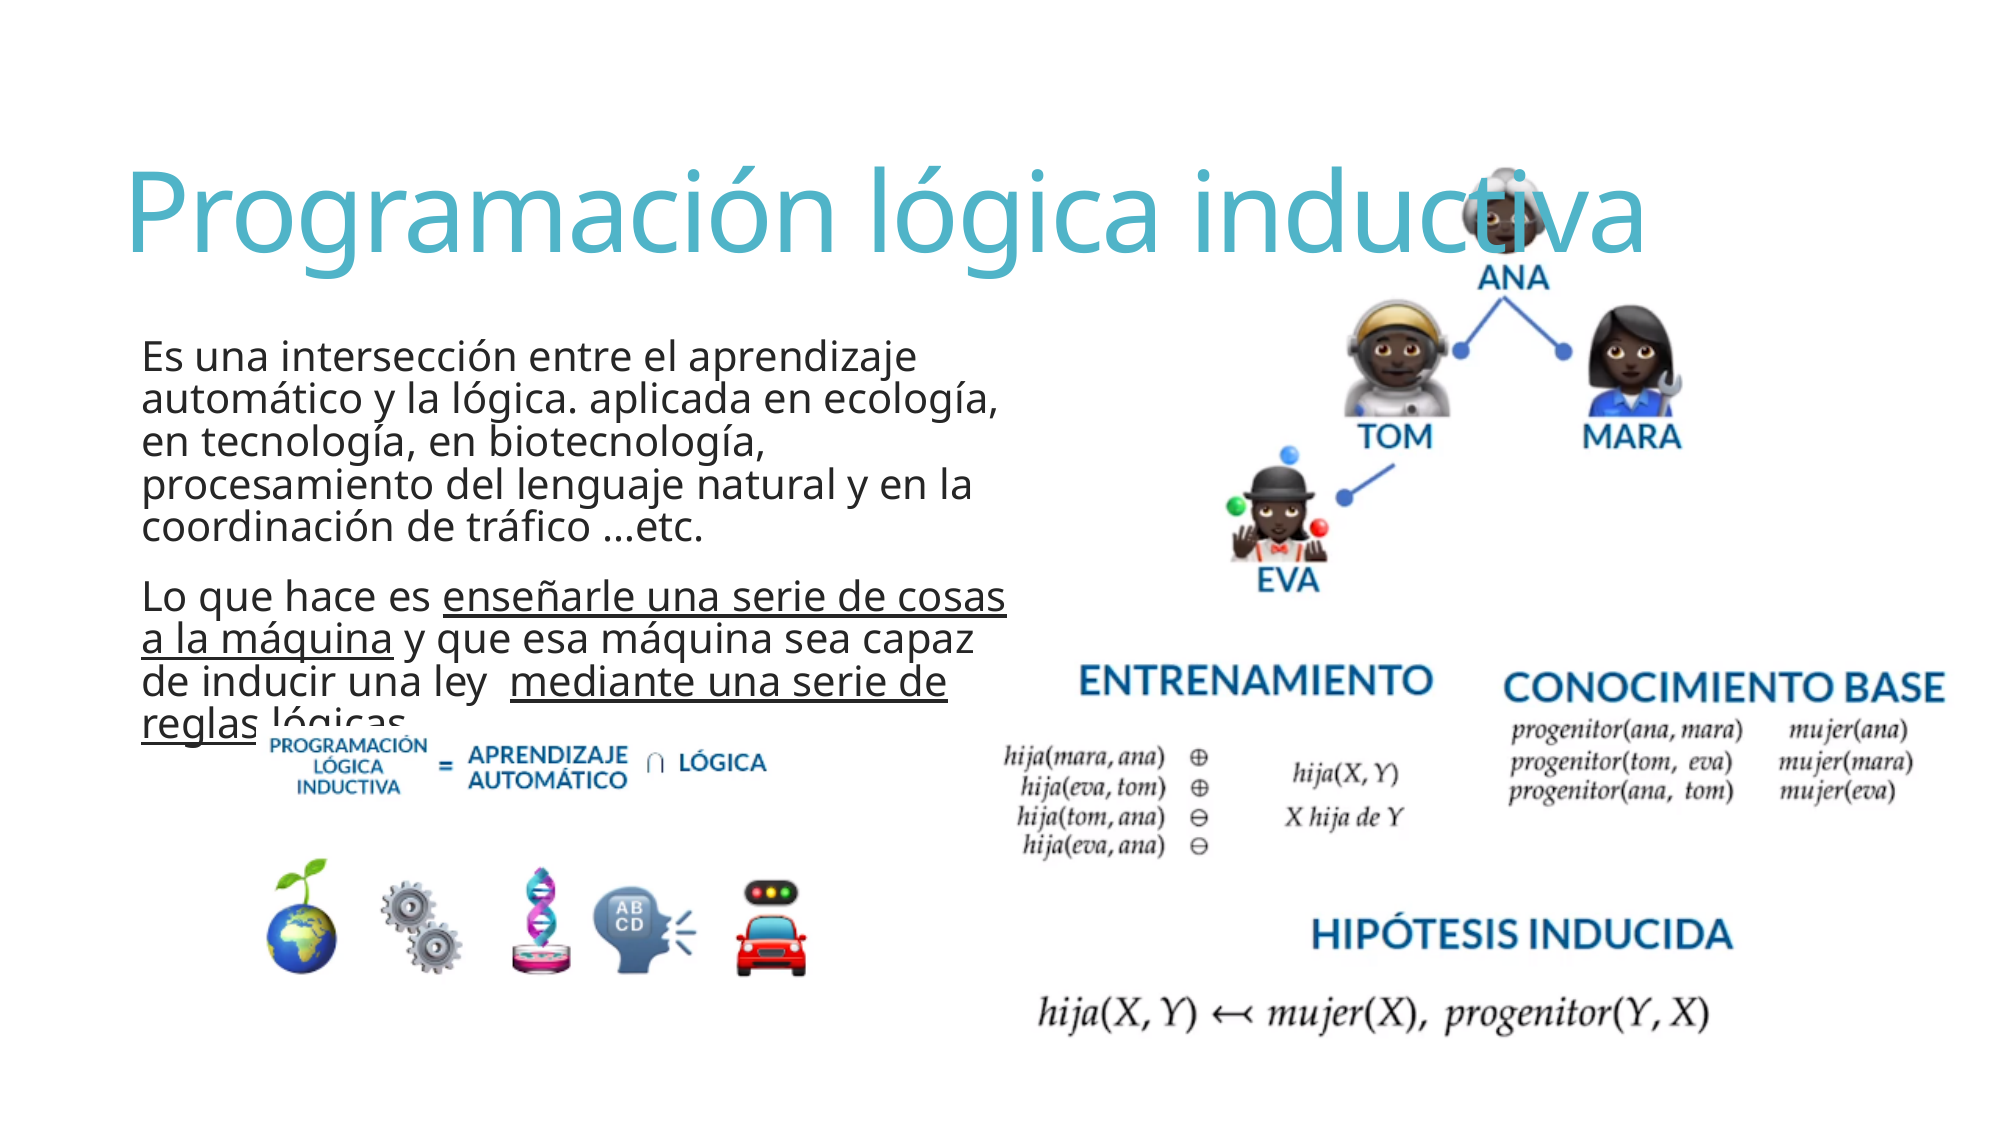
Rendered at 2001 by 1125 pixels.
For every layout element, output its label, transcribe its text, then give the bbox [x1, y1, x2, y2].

picture [256, 725, 831, 996]
picture [975, 638, 1455, 891]
list Es una intersección entre el aprendizaje automático y la lógica. aplicada en ecología, en tecnología, en biotecnología, procesamiento del lenguaje natural y en la coordinación de tráfico …etc. Lo que hace es enseñarle una serie de cosas a la máquina y que esa máquina sea capaz de inducir una ley mediante una serie de reglas lógicas. [111, 329, 1045, 948]
picture [1019, 899, 1746, 1043]
title Programación lógica inductiva [107, 81, 1875, 354]
picture [1214, 157, 1689, 608]
picture [1495, 659, 1964, 829]
